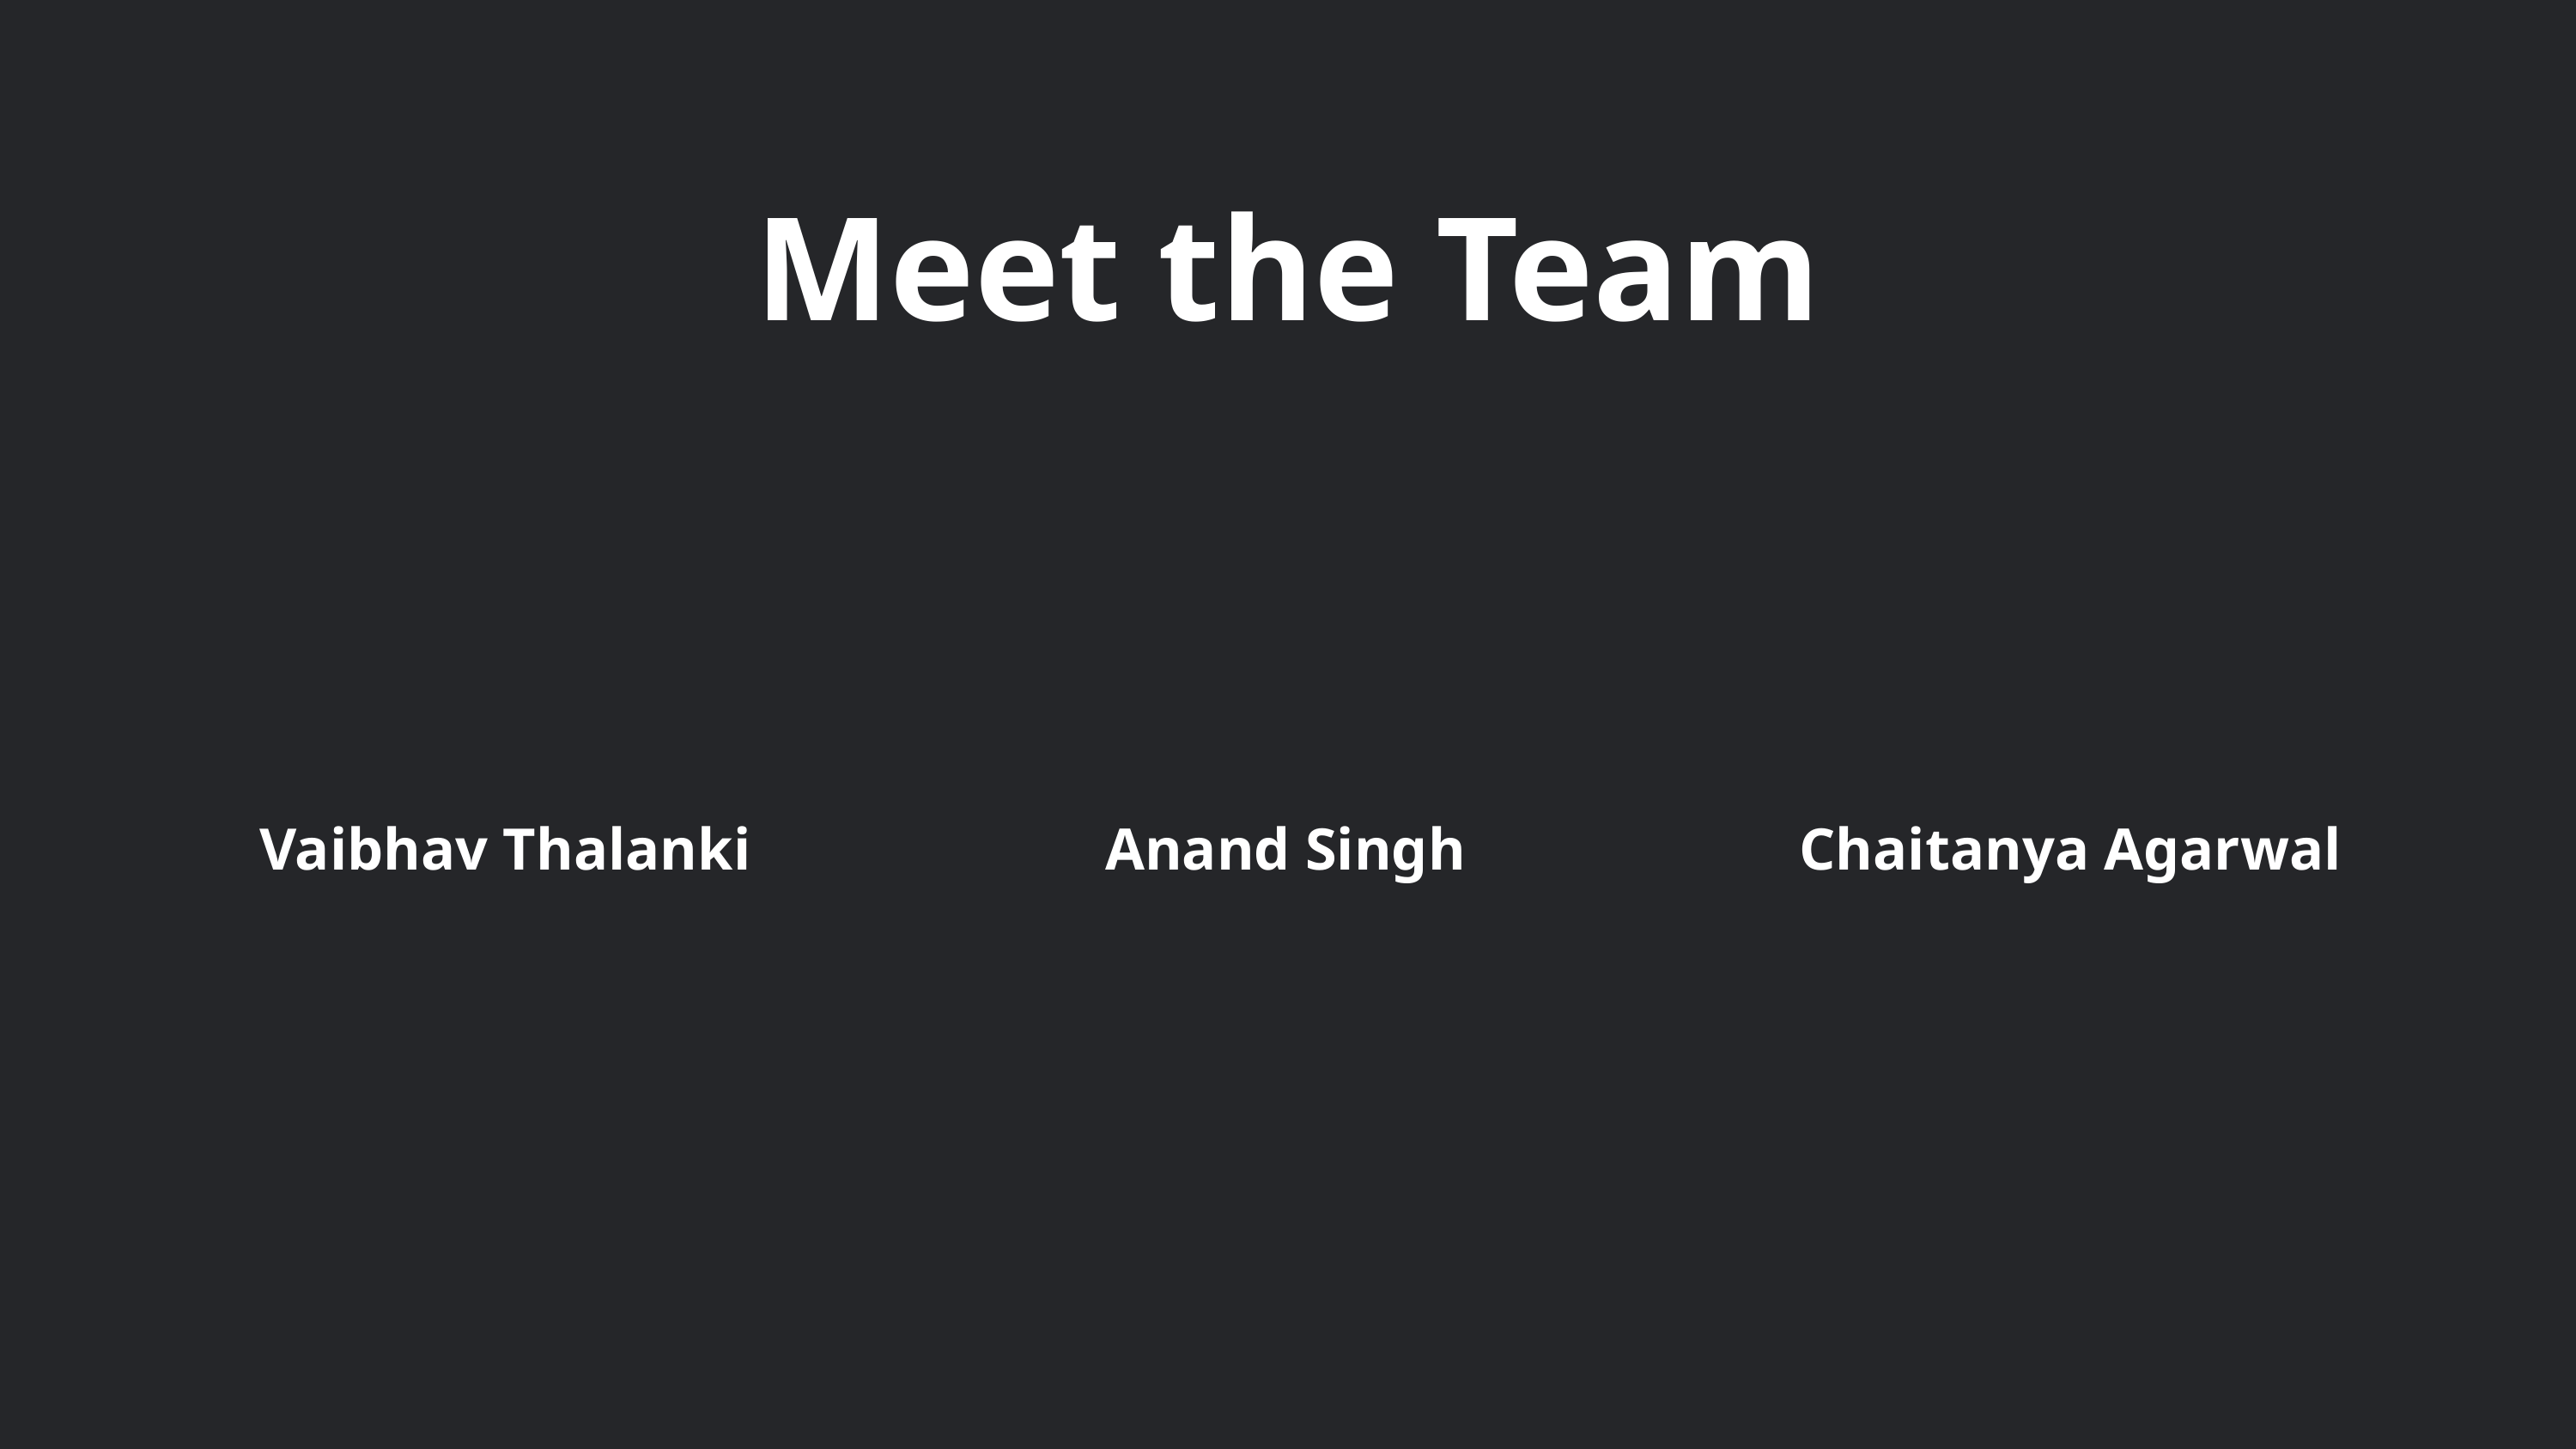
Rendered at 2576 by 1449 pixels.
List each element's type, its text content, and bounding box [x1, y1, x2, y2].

text_box Anand Singh [976, 801, 1595, 882]
text_box Chaitanya Agarwal [1761, 801, 2380, 882]
text_box Vaibhav Thalanki [196, 801, 815, 882]
text_box Meet the Team [430, 177, 2146, 349]
